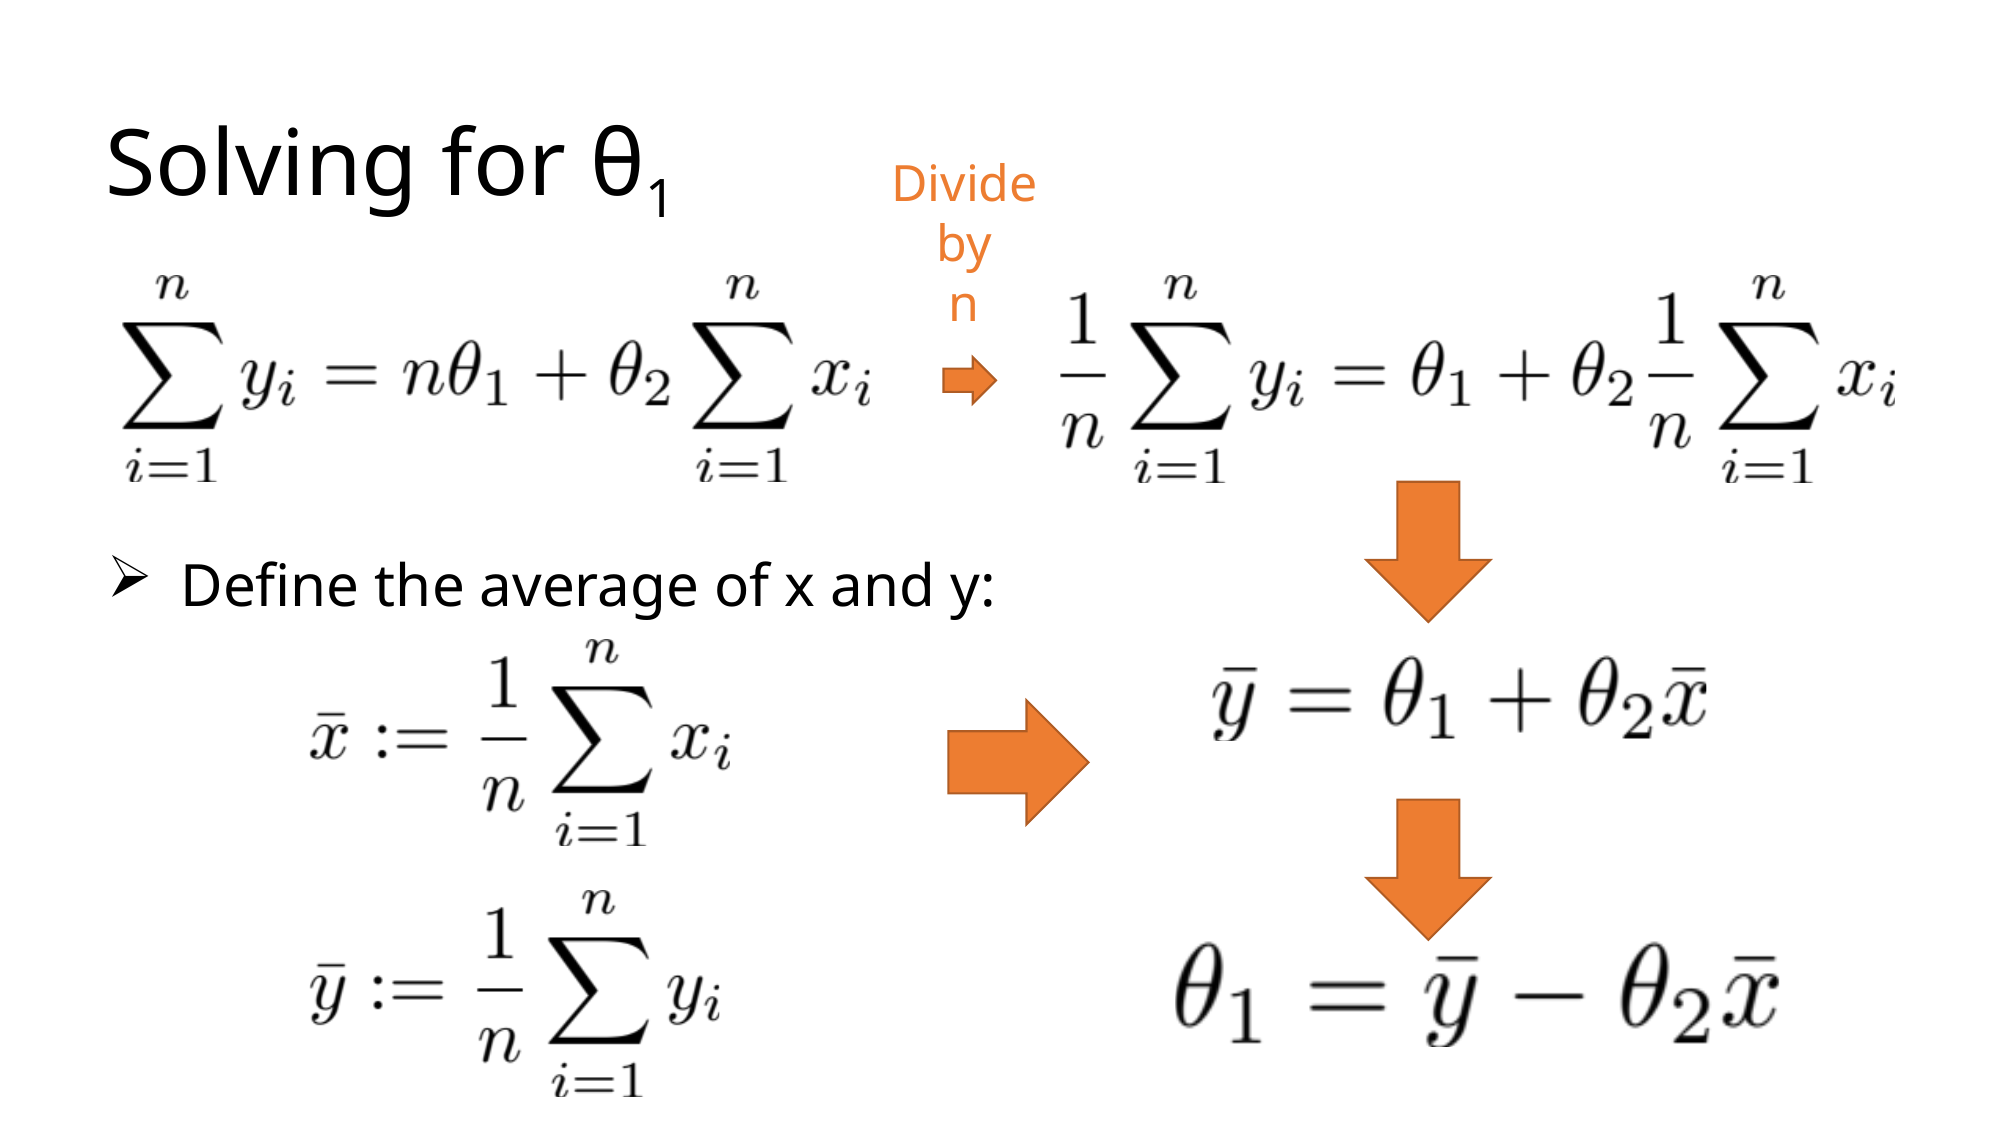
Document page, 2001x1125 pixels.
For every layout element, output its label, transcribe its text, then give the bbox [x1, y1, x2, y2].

text_box [1363, 798, 1493, 940]
text_box [1363, 483, 1493, 624]
picture [1059, 275, 1895, 483]
text_box [947, 697, 1091, 827]
picture [121, 275, 870, 482]
picture [1174, 940, 1780, 1047]
title Solving for θ1 [90, 52, 1863, 271]
text_box [942, 354, 998, 407]
picture [309, 639, 730, 846]
text_box Divide by n [876, 144, 1053, 339]
picture [1212, 654, 1707, 741]
picture [309, 890, 720, 1097]
text_box Define the average of x and y: [90, 548, 1790, 663]
